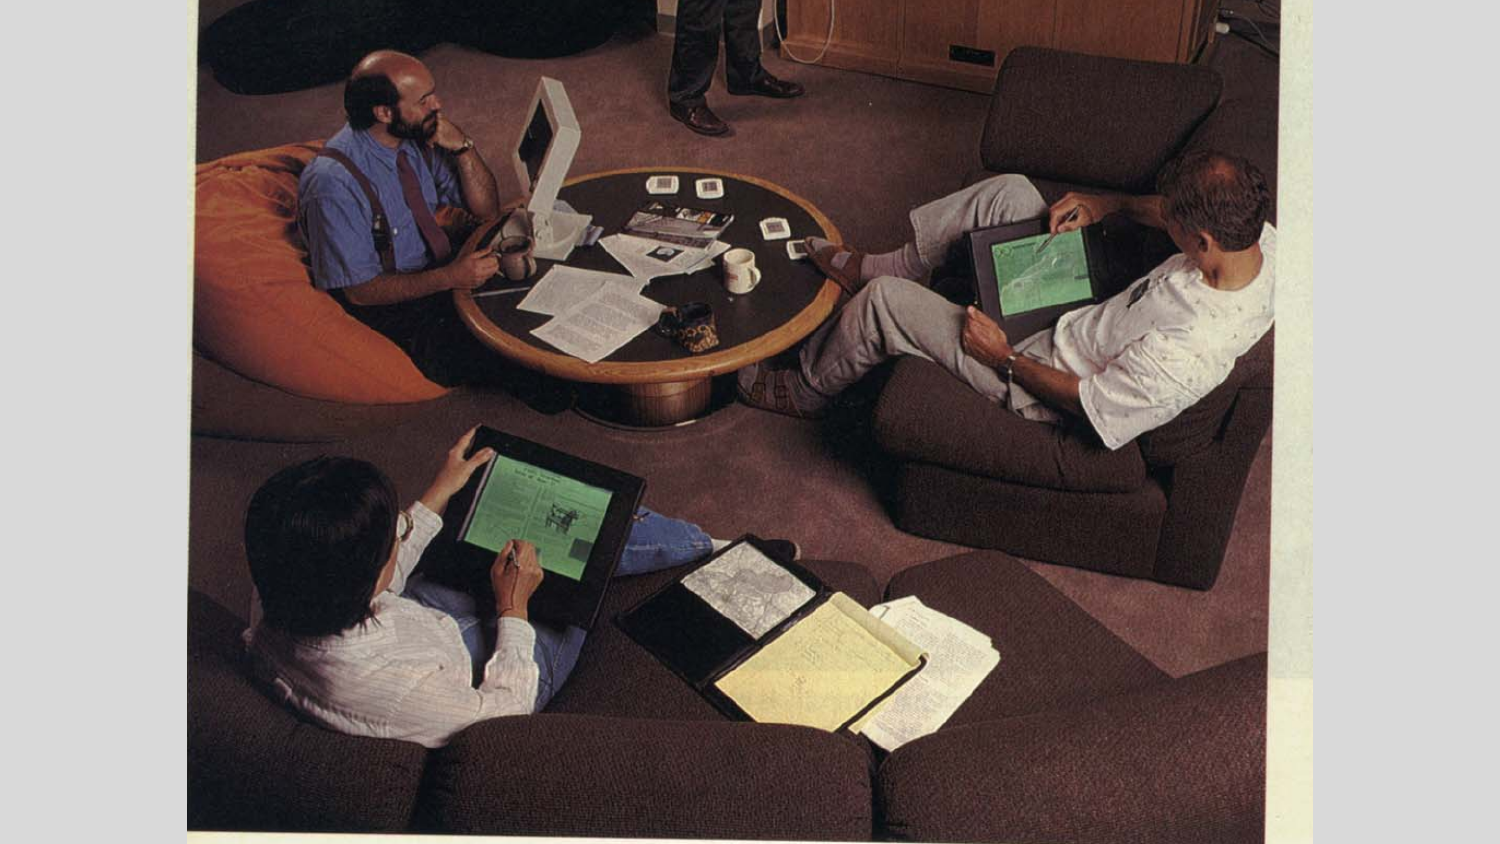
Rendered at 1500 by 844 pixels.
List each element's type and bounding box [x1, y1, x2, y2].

picture [187, 0, 1313, 844]
